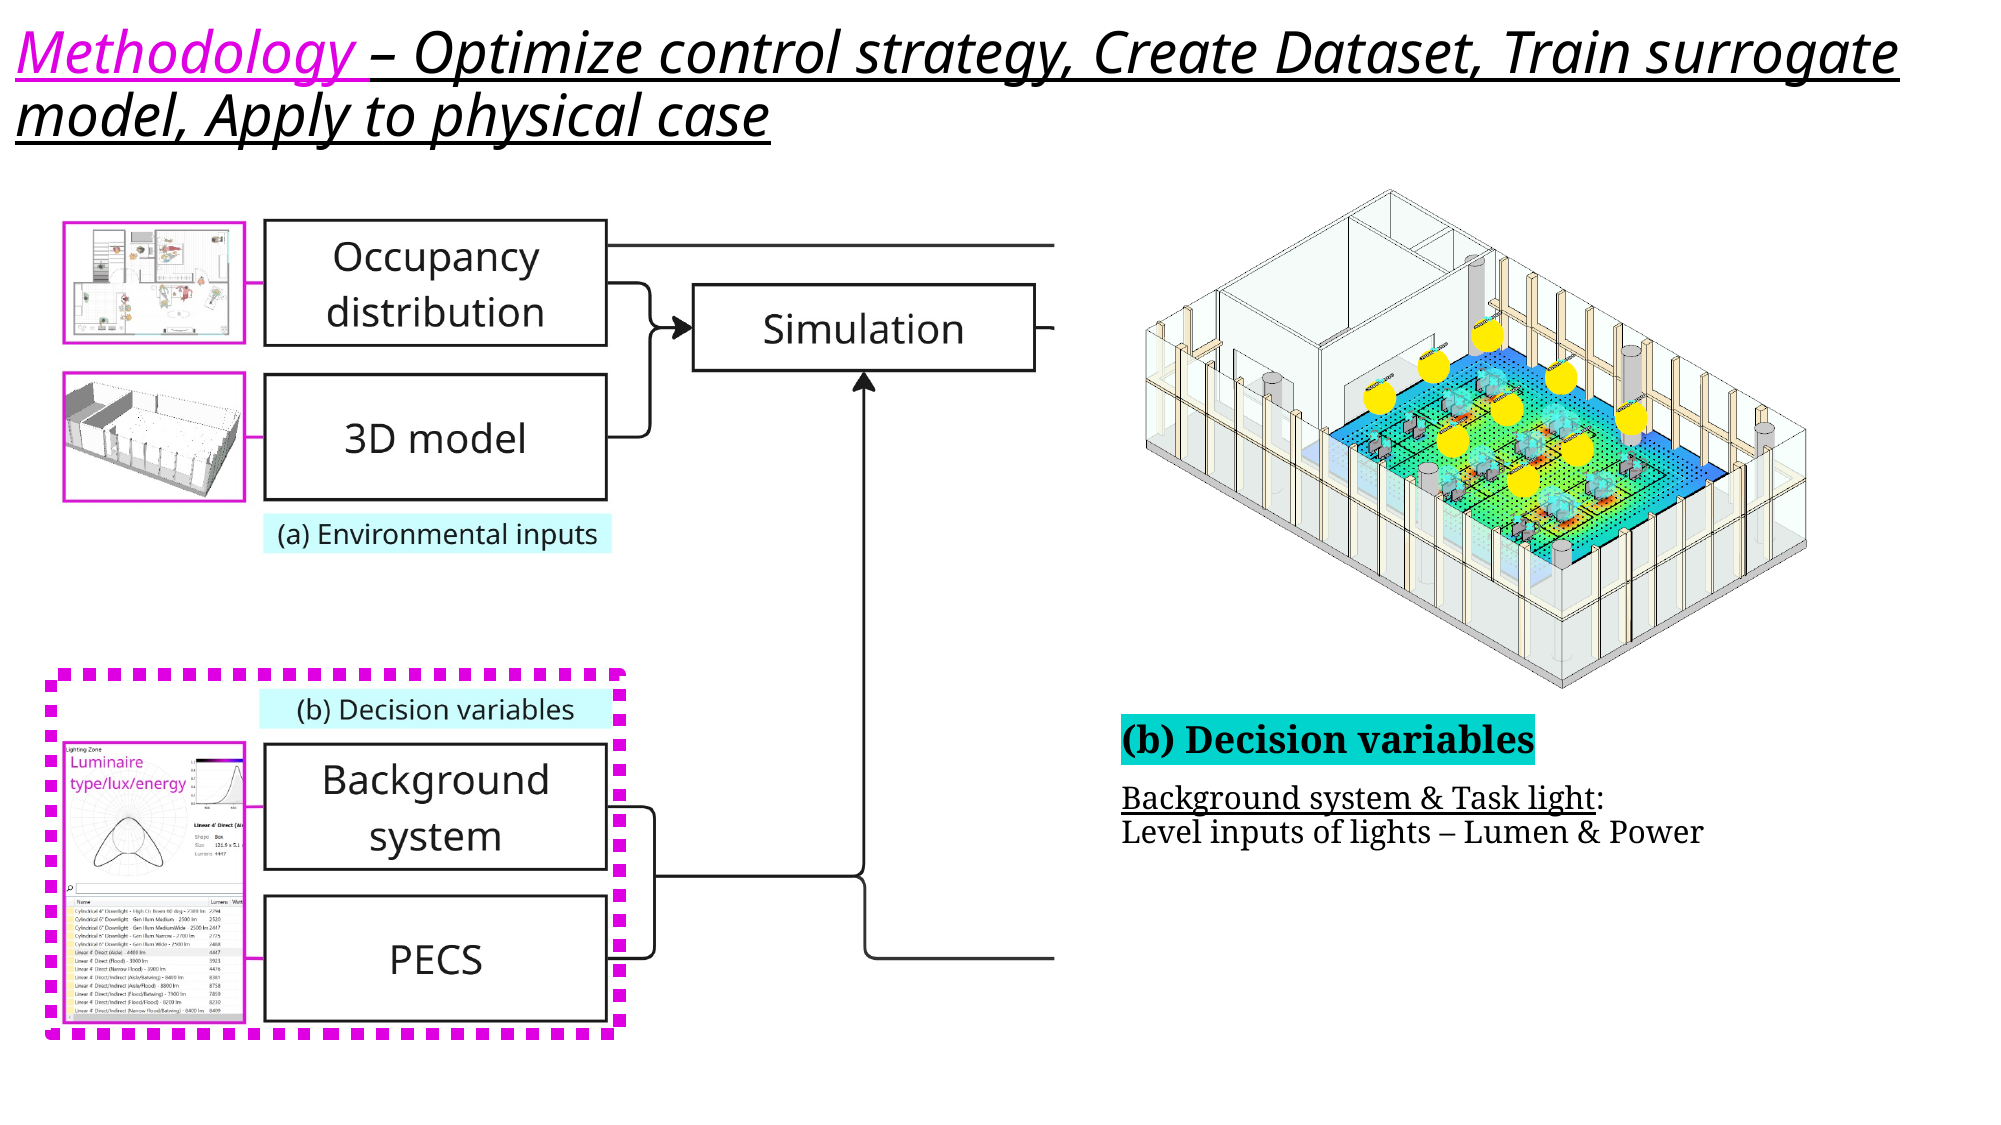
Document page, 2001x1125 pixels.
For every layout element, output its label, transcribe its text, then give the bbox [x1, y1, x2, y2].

picture [1133, 157, 1816, 703]
picture [36, 198, 1055, 1047]
list (b) Decision variables Background system & Task light: Level inputs of lights – Lumen & Power [1106, 714, 1878, 1034]
text_box Methodology – Optimize control strategy, Create Dataset, Train surrogate model, Apply to physical case [0, 0, 2000, 172]
